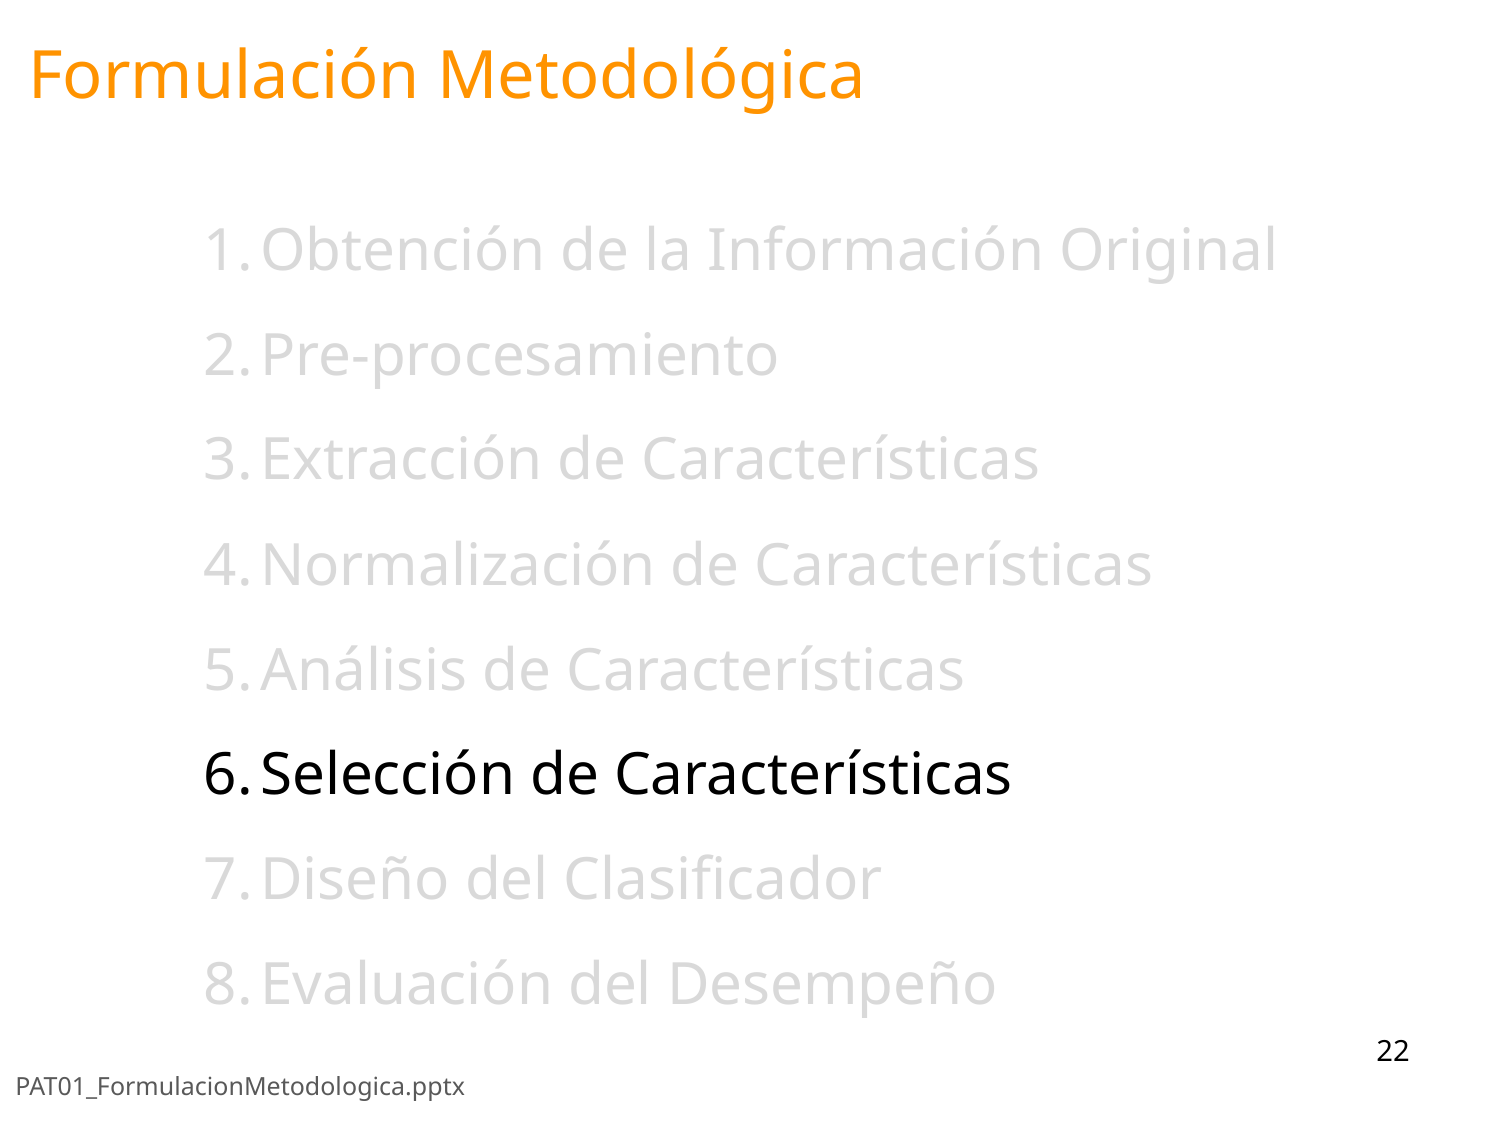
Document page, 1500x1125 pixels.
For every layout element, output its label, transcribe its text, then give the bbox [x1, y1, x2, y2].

text_box Formulación Metodológica [13, 24, 883, 120]
text_box PAT01_FormulacionMetodologica.pptx [0, 1063, 189, 1109]
text_box Obtención de la Información Original Pre-procesamiento Extracción de Características Normalización de Características Análisis de Características Selección de Características Diseño del Clasificador Evaluación del Desempeño [189, 169, 1294, 1125]
slide_number 22 [1294, 1024, 1426, 1103]
